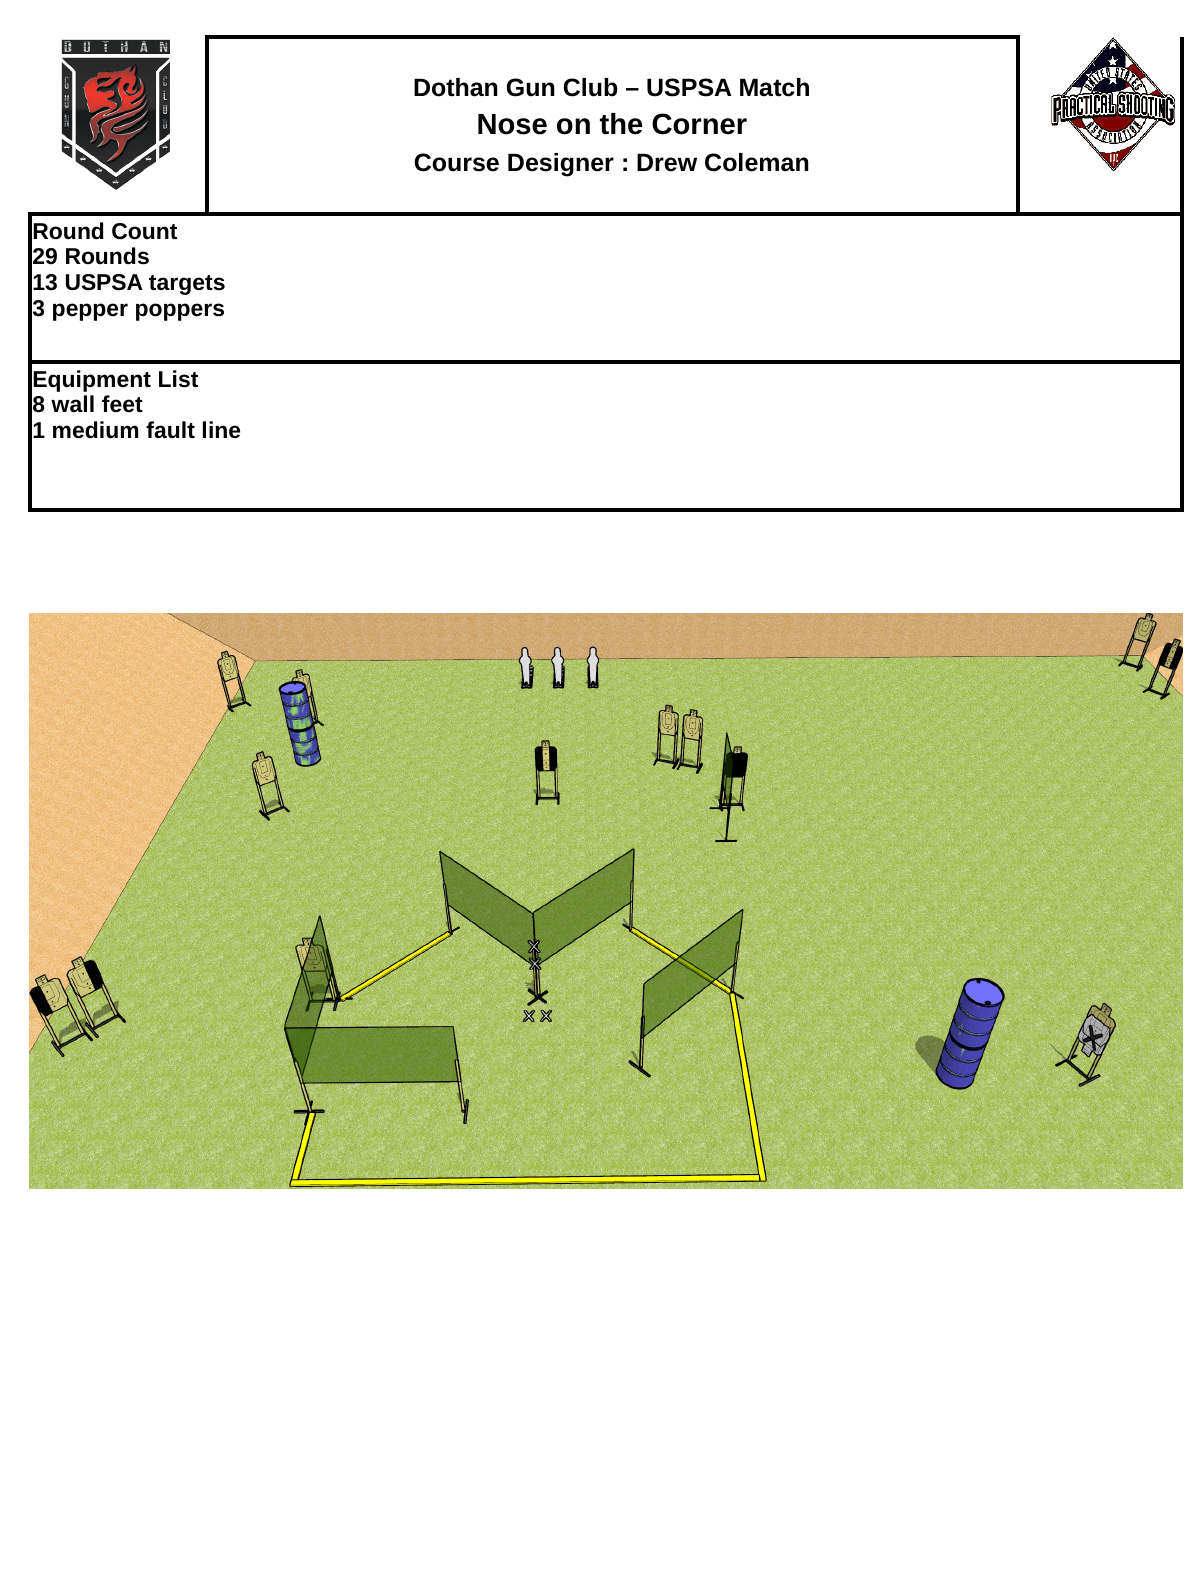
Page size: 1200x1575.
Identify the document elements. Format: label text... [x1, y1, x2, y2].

table_header [1020, 37, 1180, 212]
picture [58, 36, 173, 193]
table_header [30, 37, 205, 212]
table_cell Equipment List 8 wall feet 1 medium fault line [32, 364, 1180, 508]
picture [1044, 36, 1183, 175]
table_header Dothan Gun Club – USPSA Match Nose on the Corner Course Designer : Drew Coleman [209, 39, 1016, 212]
picture [29, 613, 1183, 1189]
table_cell Round Count 29 Rounds 13 USPSA targets 3 pepper poppers [32, 216, 1180, 360]
